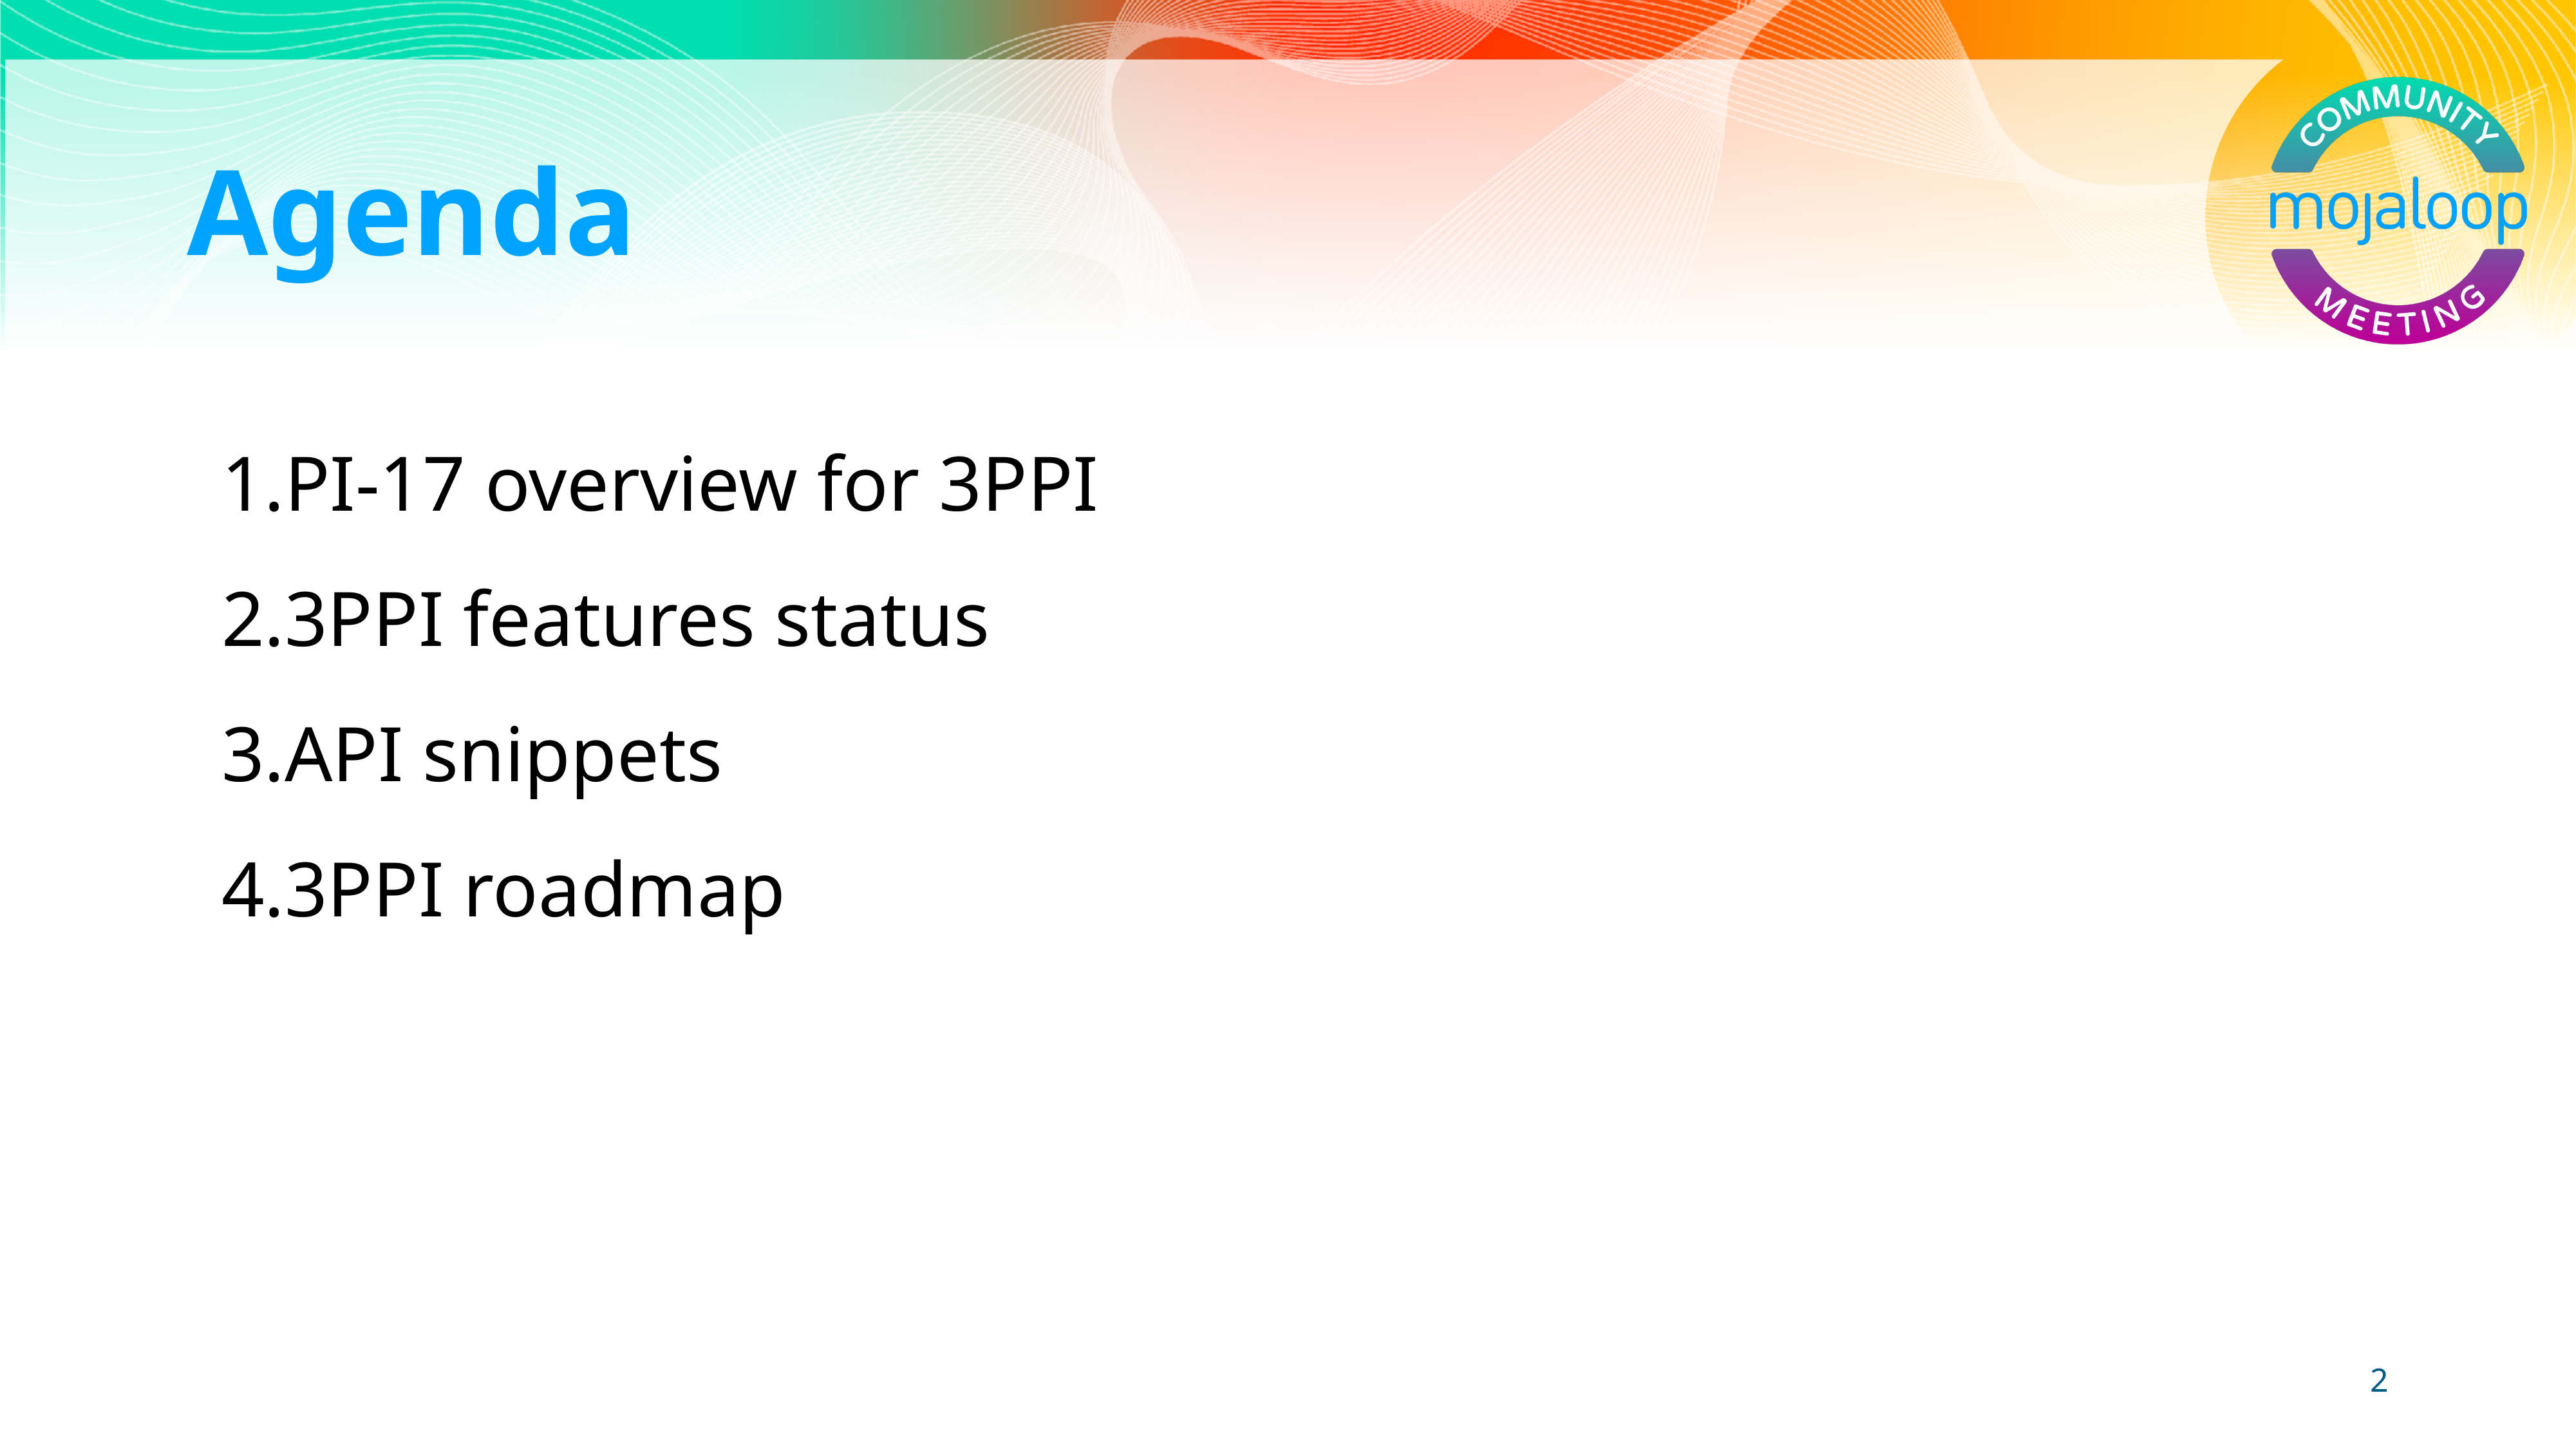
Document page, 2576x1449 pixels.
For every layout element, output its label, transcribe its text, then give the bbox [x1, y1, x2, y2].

list PI-17 overview for 3PPI 3PPI features status API snippets 3PPI roadmap [177, 385, 2399, 1305]
picture [0, 0, 2576, 1449]
title Agenda [177, 77, 2170, 357]
slide_number ‹#› [1819, 1343, 2399, 1421]
